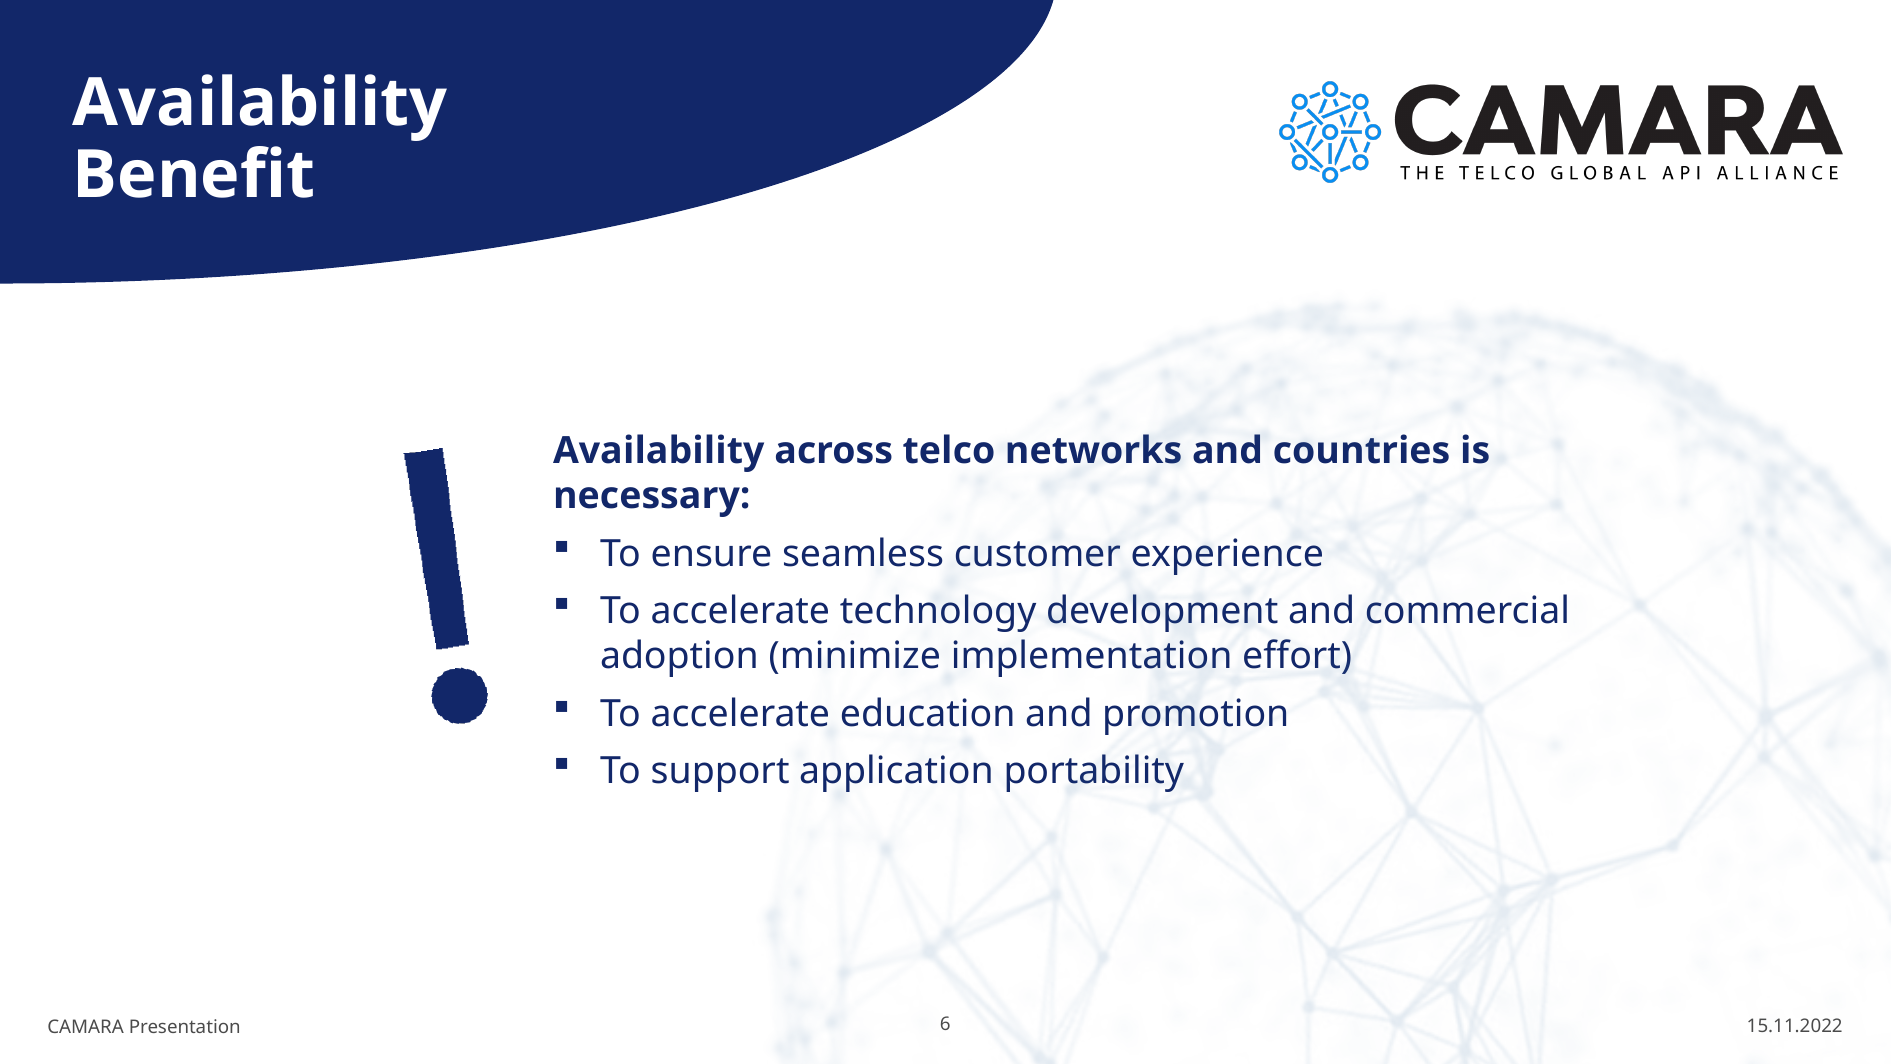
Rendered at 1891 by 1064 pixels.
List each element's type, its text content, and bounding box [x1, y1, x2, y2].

title Availability Benefit [72, 67, 1867, 197]
text_box [0, 0, 1056, 286]
picture [253, 222, 1891, 1064]
